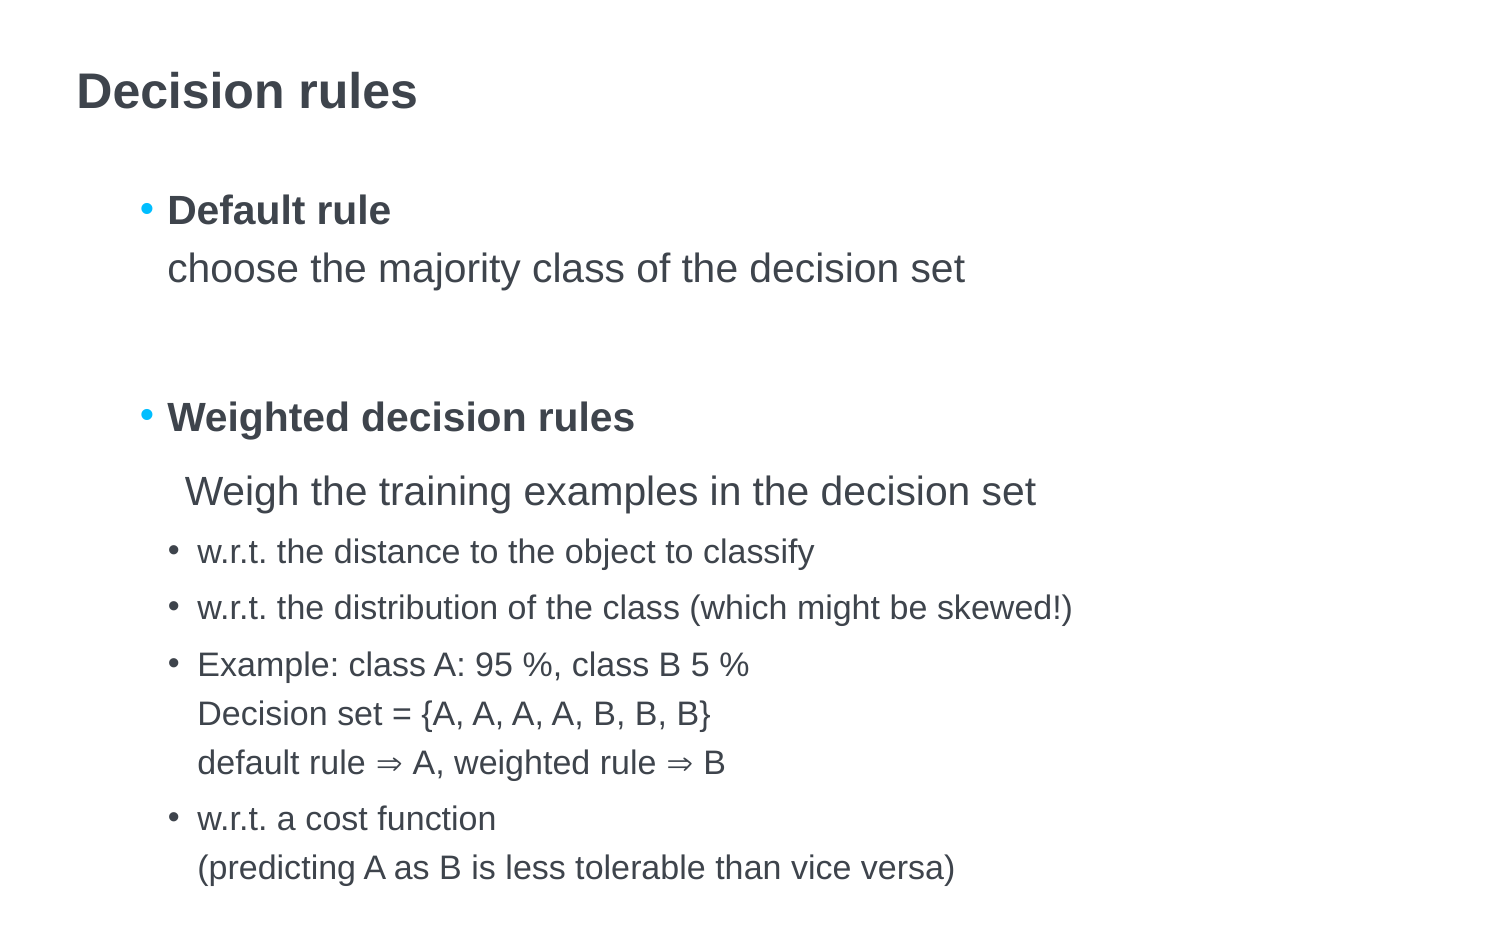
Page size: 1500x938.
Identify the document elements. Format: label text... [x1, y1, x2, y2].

list Default rule choose the majority class of the decision set Weighted decision rules Weigh the training examples in the decision set w.r.t. the distance to the object to classify w.r.t. the distribution of the class (which might be skewed!) Example: class A: 95 %, class B 5 % Decision set = {A, A, A, A, B, B, B} default rule  A, weighted rule  B w.r.t. a cost function (predicting A as B is less tolerable than vice versa) [139, 173, 1361, 892]
title Decision rules [76, 64, 1430, 160]
